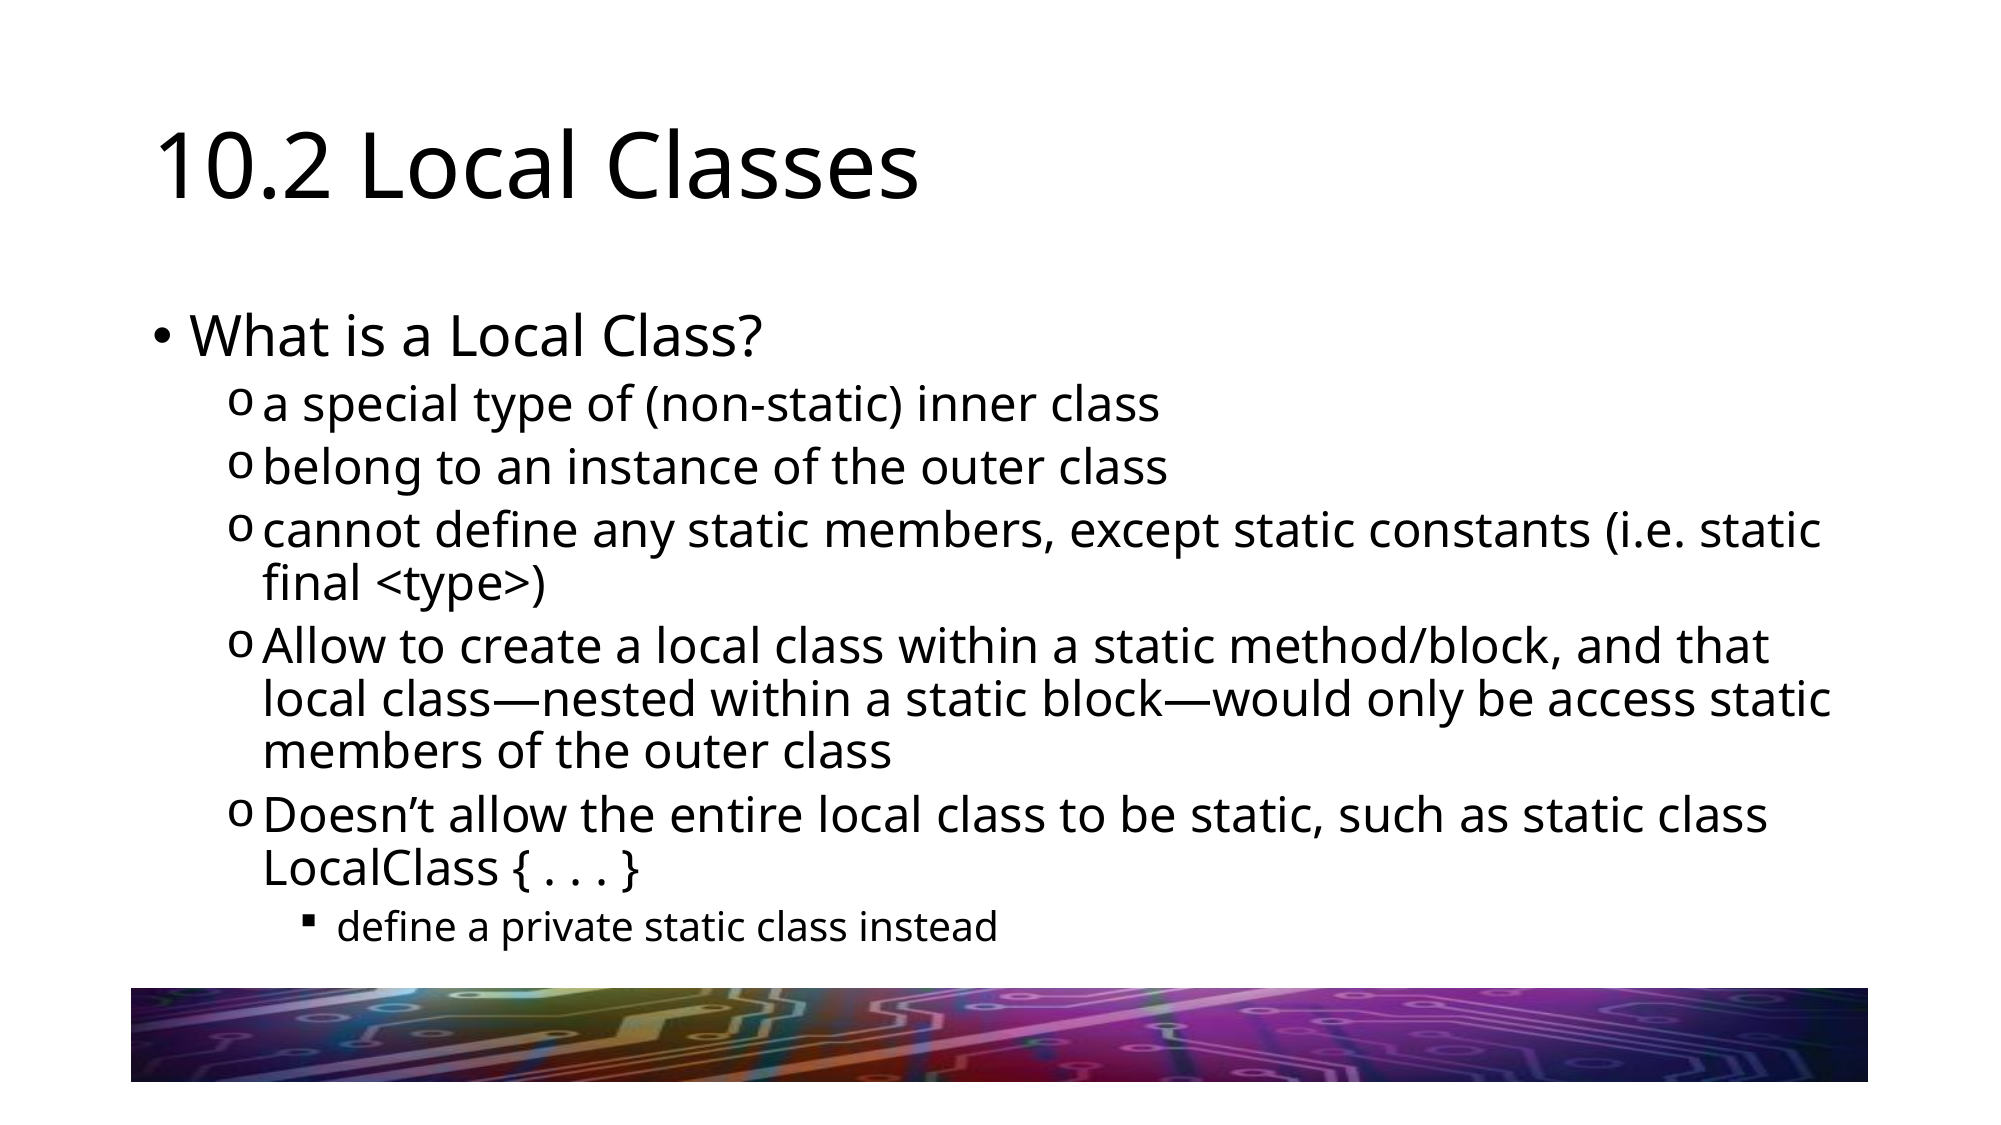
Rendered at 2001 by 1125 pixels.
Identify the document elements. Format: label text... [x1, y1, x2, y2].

picture [131, 988, 1869, 1083]
title 10.2 Local Classes [137, 59, 1863, 278]
list What is a Local Class? a special type of (non-static) inner class belong to an instance of the outer class cannot define any static members, except static constants (i.e. static final <type>) Allow to create a local class within a static method/block, and that local class—nested within a static block—would only be access static members of the outer class Doesn’t allow the entire local class to be static, such as static class LocalClass { . . . } define a private static class instead [137, 299, 1854, 960]
